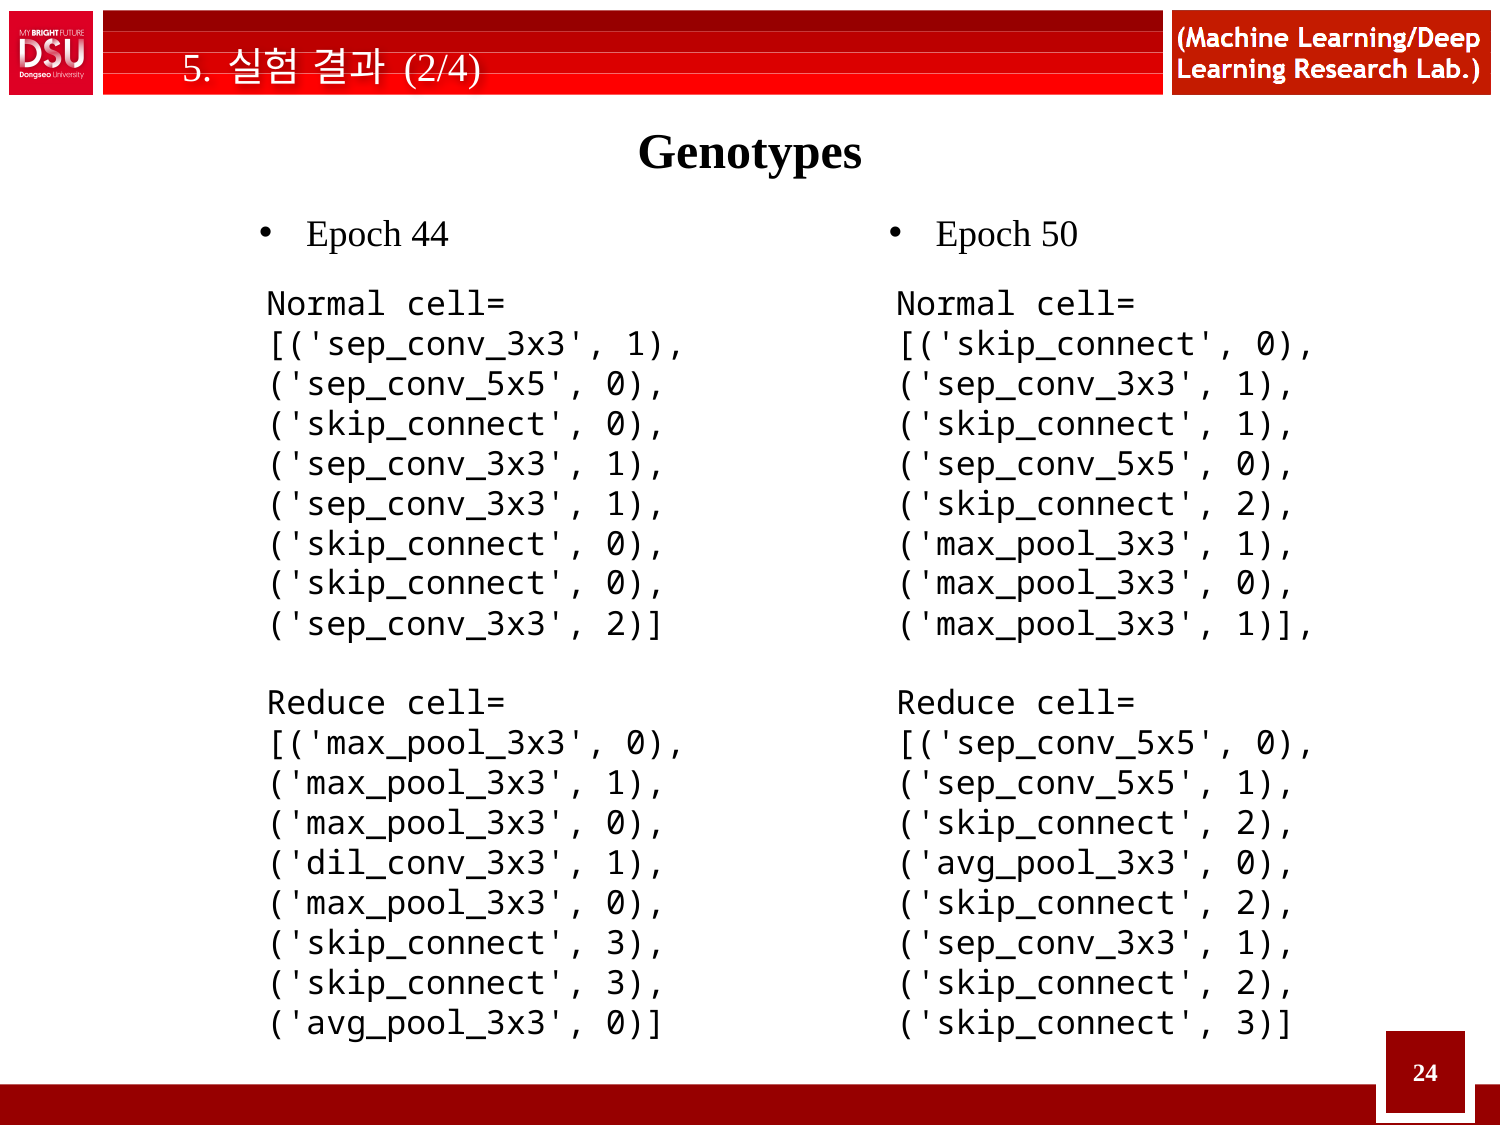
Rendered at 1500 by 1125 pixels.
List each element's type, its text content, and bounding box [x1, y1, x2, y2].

text_box [1379, 1025, 1472, 1120]
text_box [0, 2, 1500, 96]
text_box [0, 1082, 1500, 1125]
text_box Genotypes [497, 110, 1003, 186]
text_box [244, 201, 751, 1058]
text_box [873, 201, 1380, 1058]
text_box 24 [1393, 1049, 1458, 1094]
